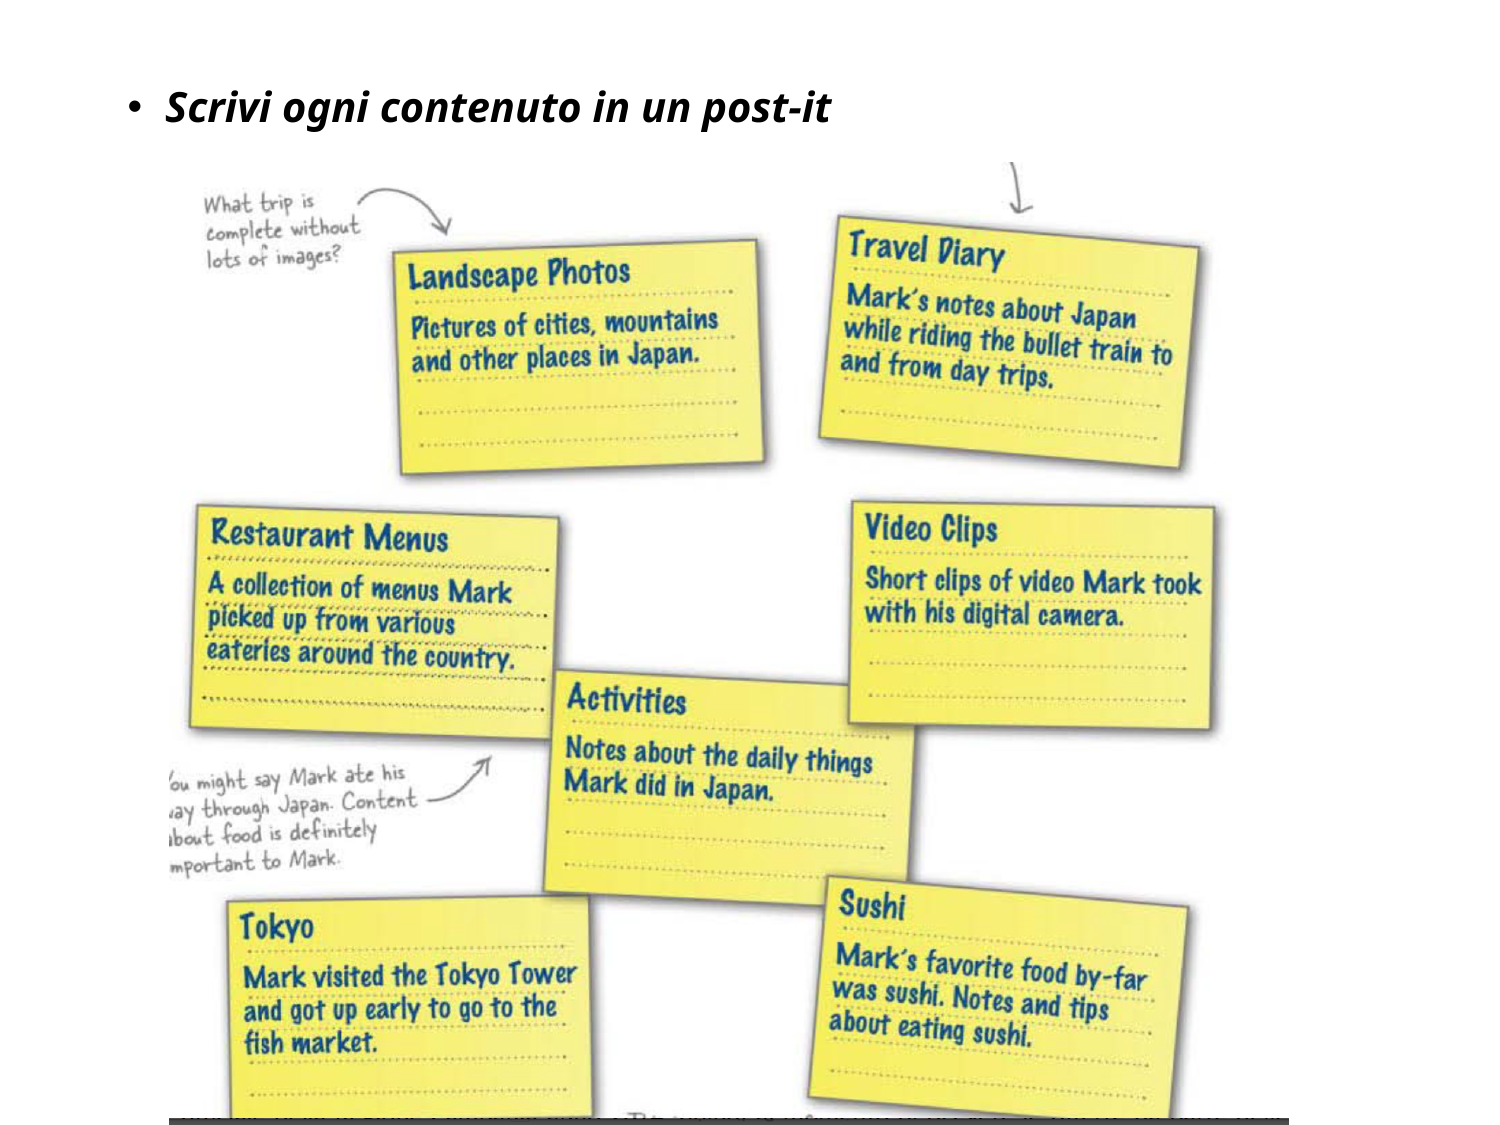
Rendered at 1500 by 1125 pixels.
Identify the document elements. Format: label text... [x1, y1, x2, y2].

picture [169, 162, 1289, 1125]
list Scrivi ogni contenuto in un post-it [112, 63, 1388, 1063]
